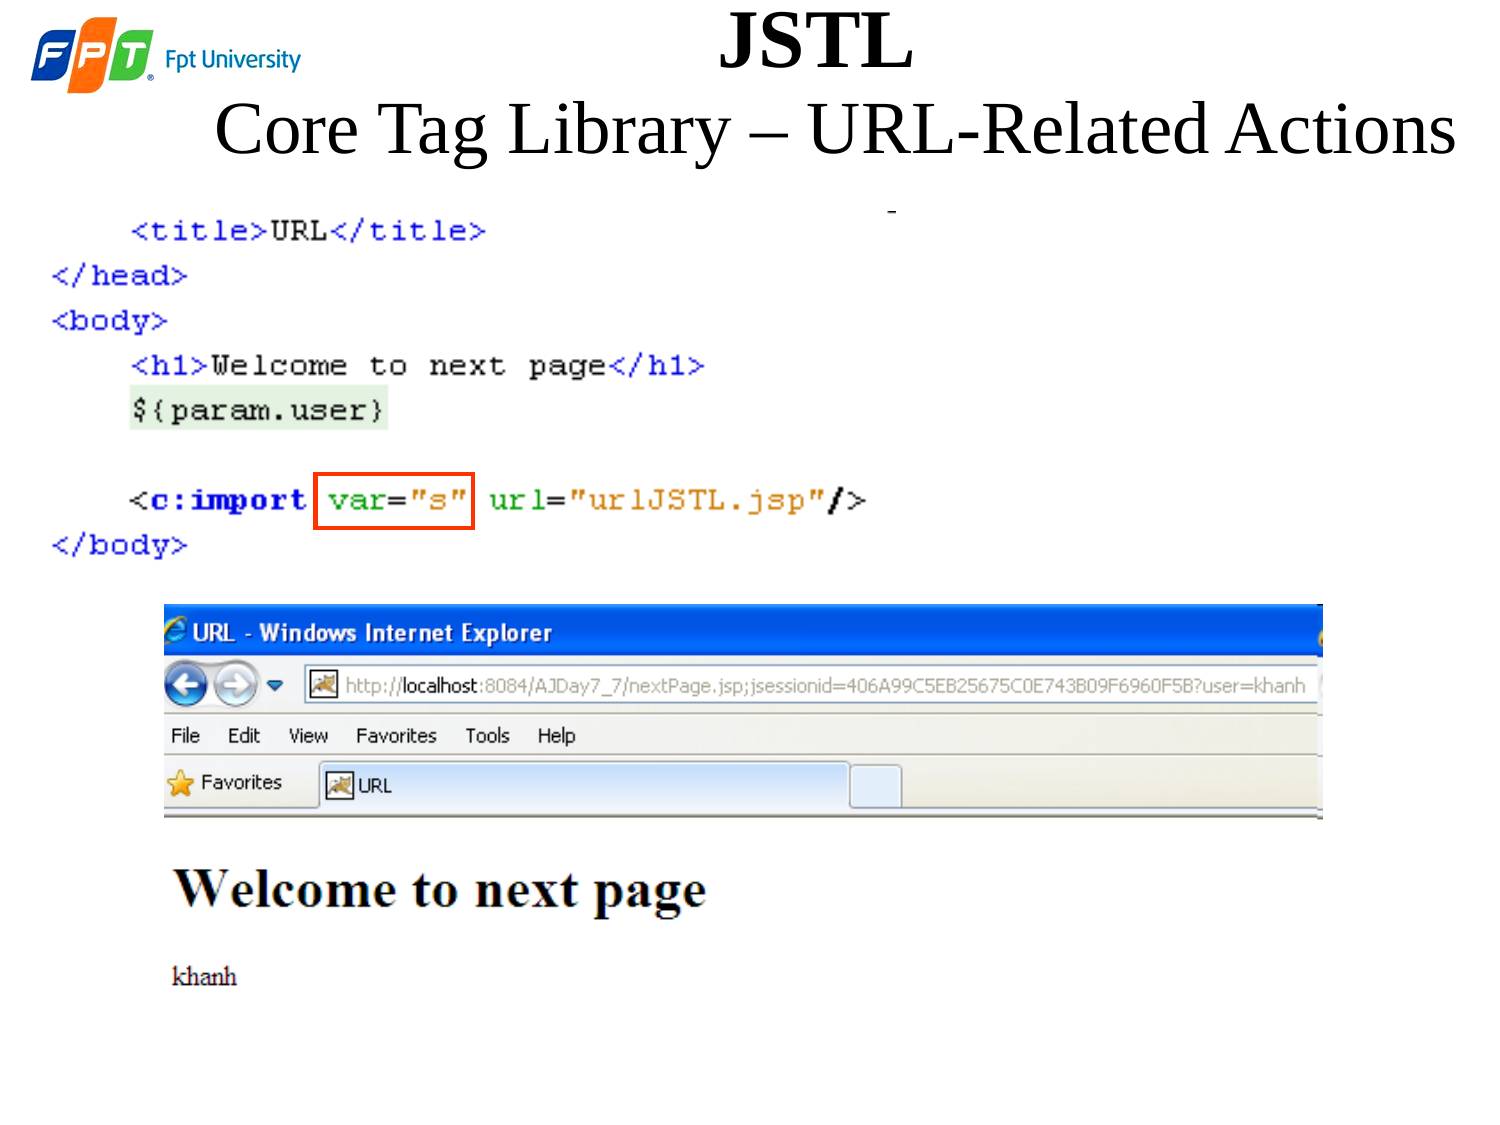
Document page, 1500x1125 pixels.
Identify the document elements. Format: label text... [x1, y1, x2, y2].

title JSTL Core Tag Library – URL-Related Actions [150, 0, 1500, 175]
picture [163, 604, 1323, 1016]
picture [0, 0, 150, 122]
picture [35, 211, 896, 570]
